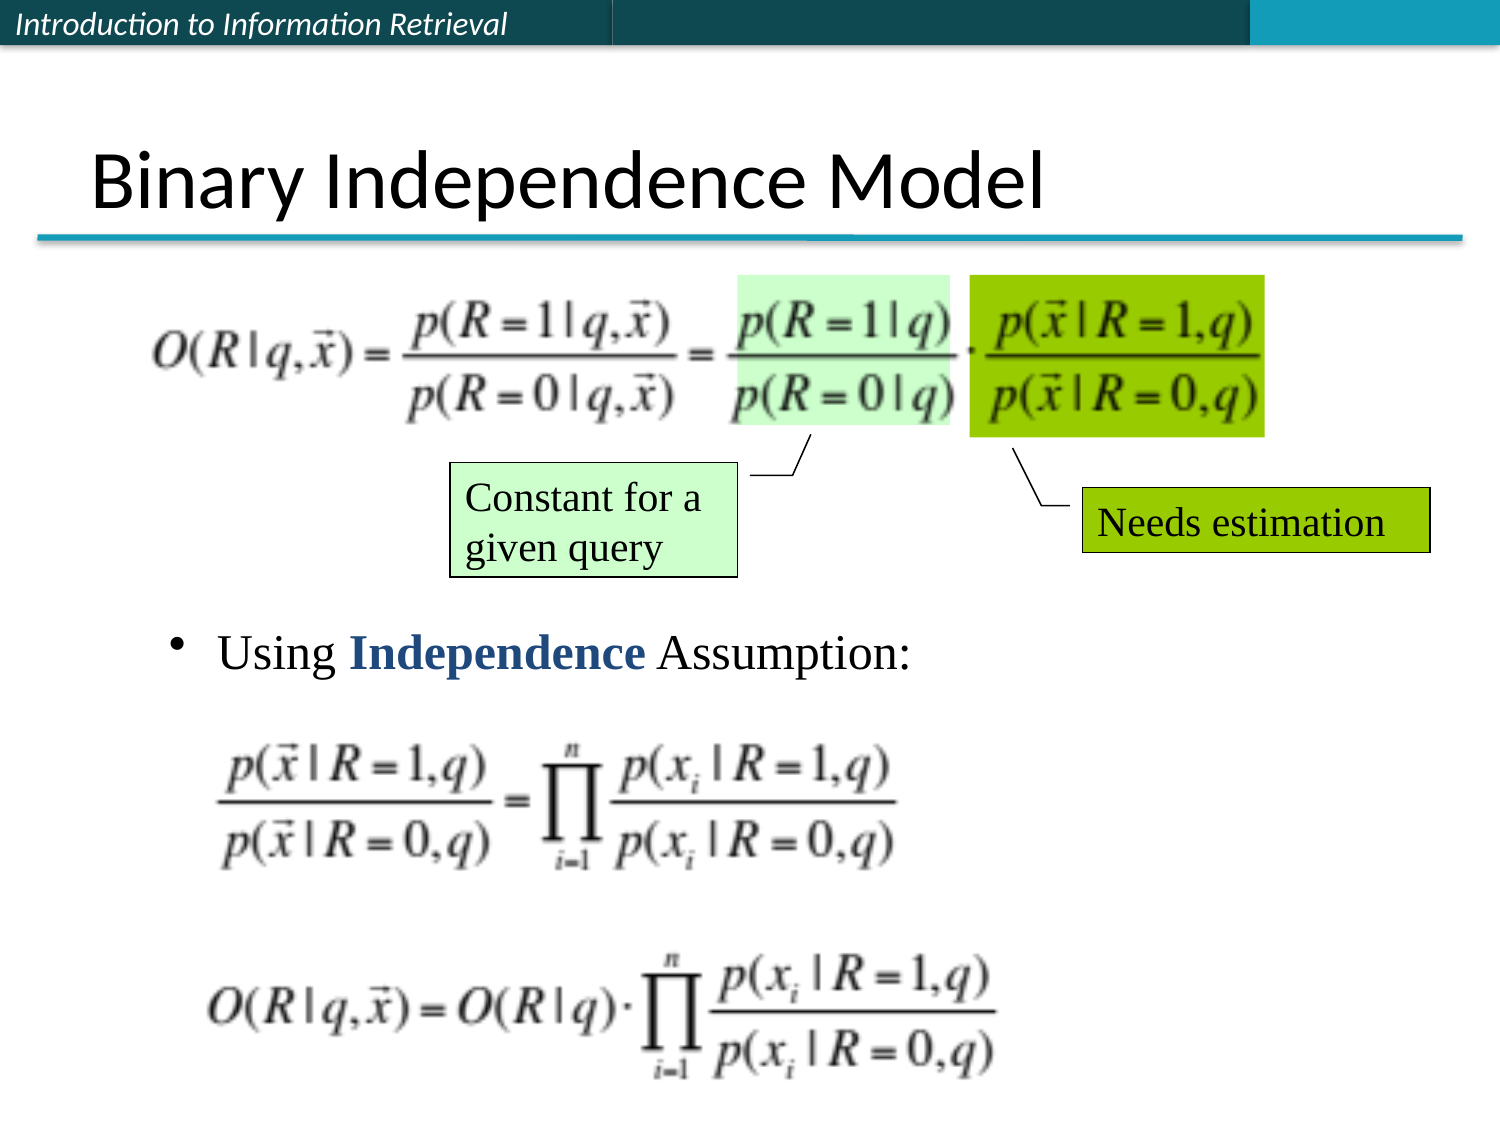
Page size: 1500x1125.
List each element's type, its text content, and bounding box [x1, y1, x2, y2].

text_box Constant for a given query [449, 462, 738, 578]
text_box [147, 285, 1265, 429]
title Binary Independence Model [75, 45, 1425, 233]
text_box [737, 274, 950, 283]
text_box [162, 612, 1000, 1085]
text_box [969, 274, 1265, 284]
text_box Needs estimation [1082, 487, 1430, 553]
